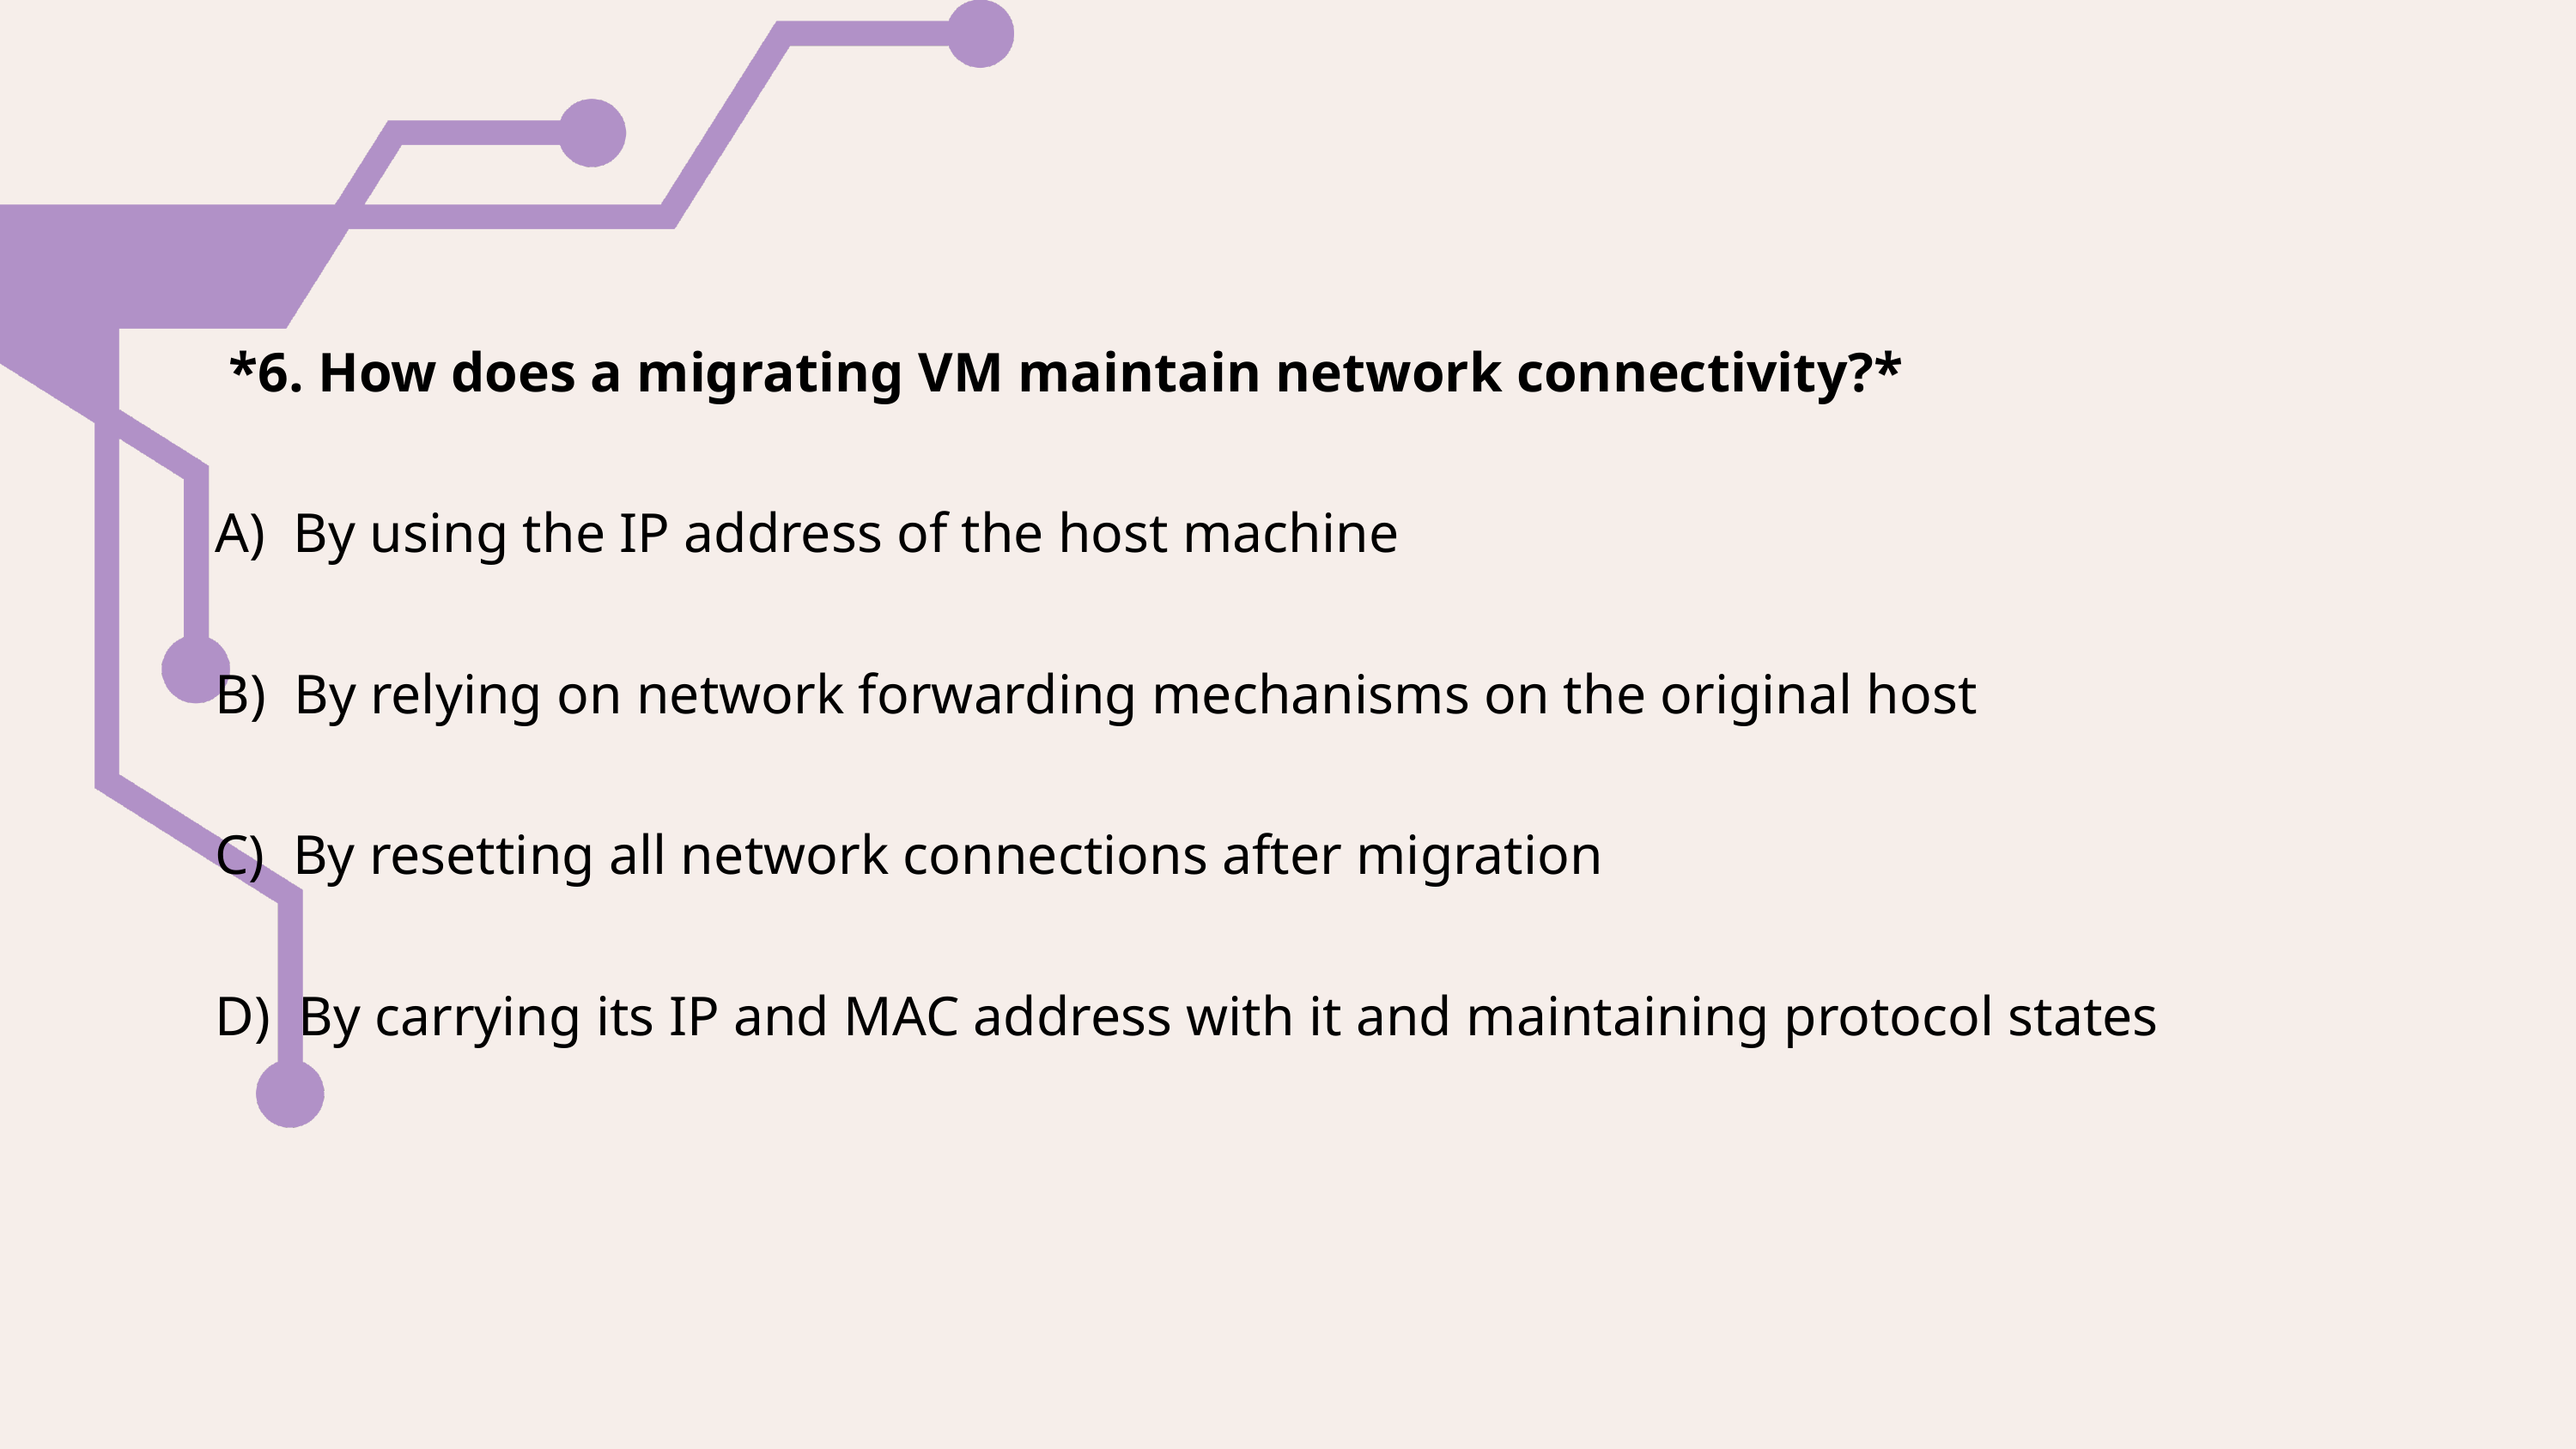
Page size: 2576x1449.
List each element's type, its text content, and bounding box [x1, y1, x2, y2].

text_box *6. How does a migrating VM maintain network connectivity?* A) By using the IP address of the host machine B) By relying on network forwarding mechanisms on the original host C) By resetting all network connections after migration D) By carrying its IP and MAC address with it and maintaining protocol states [215, 321, 2409, 1127]
text_box [0, 0, 1014, 1128]
